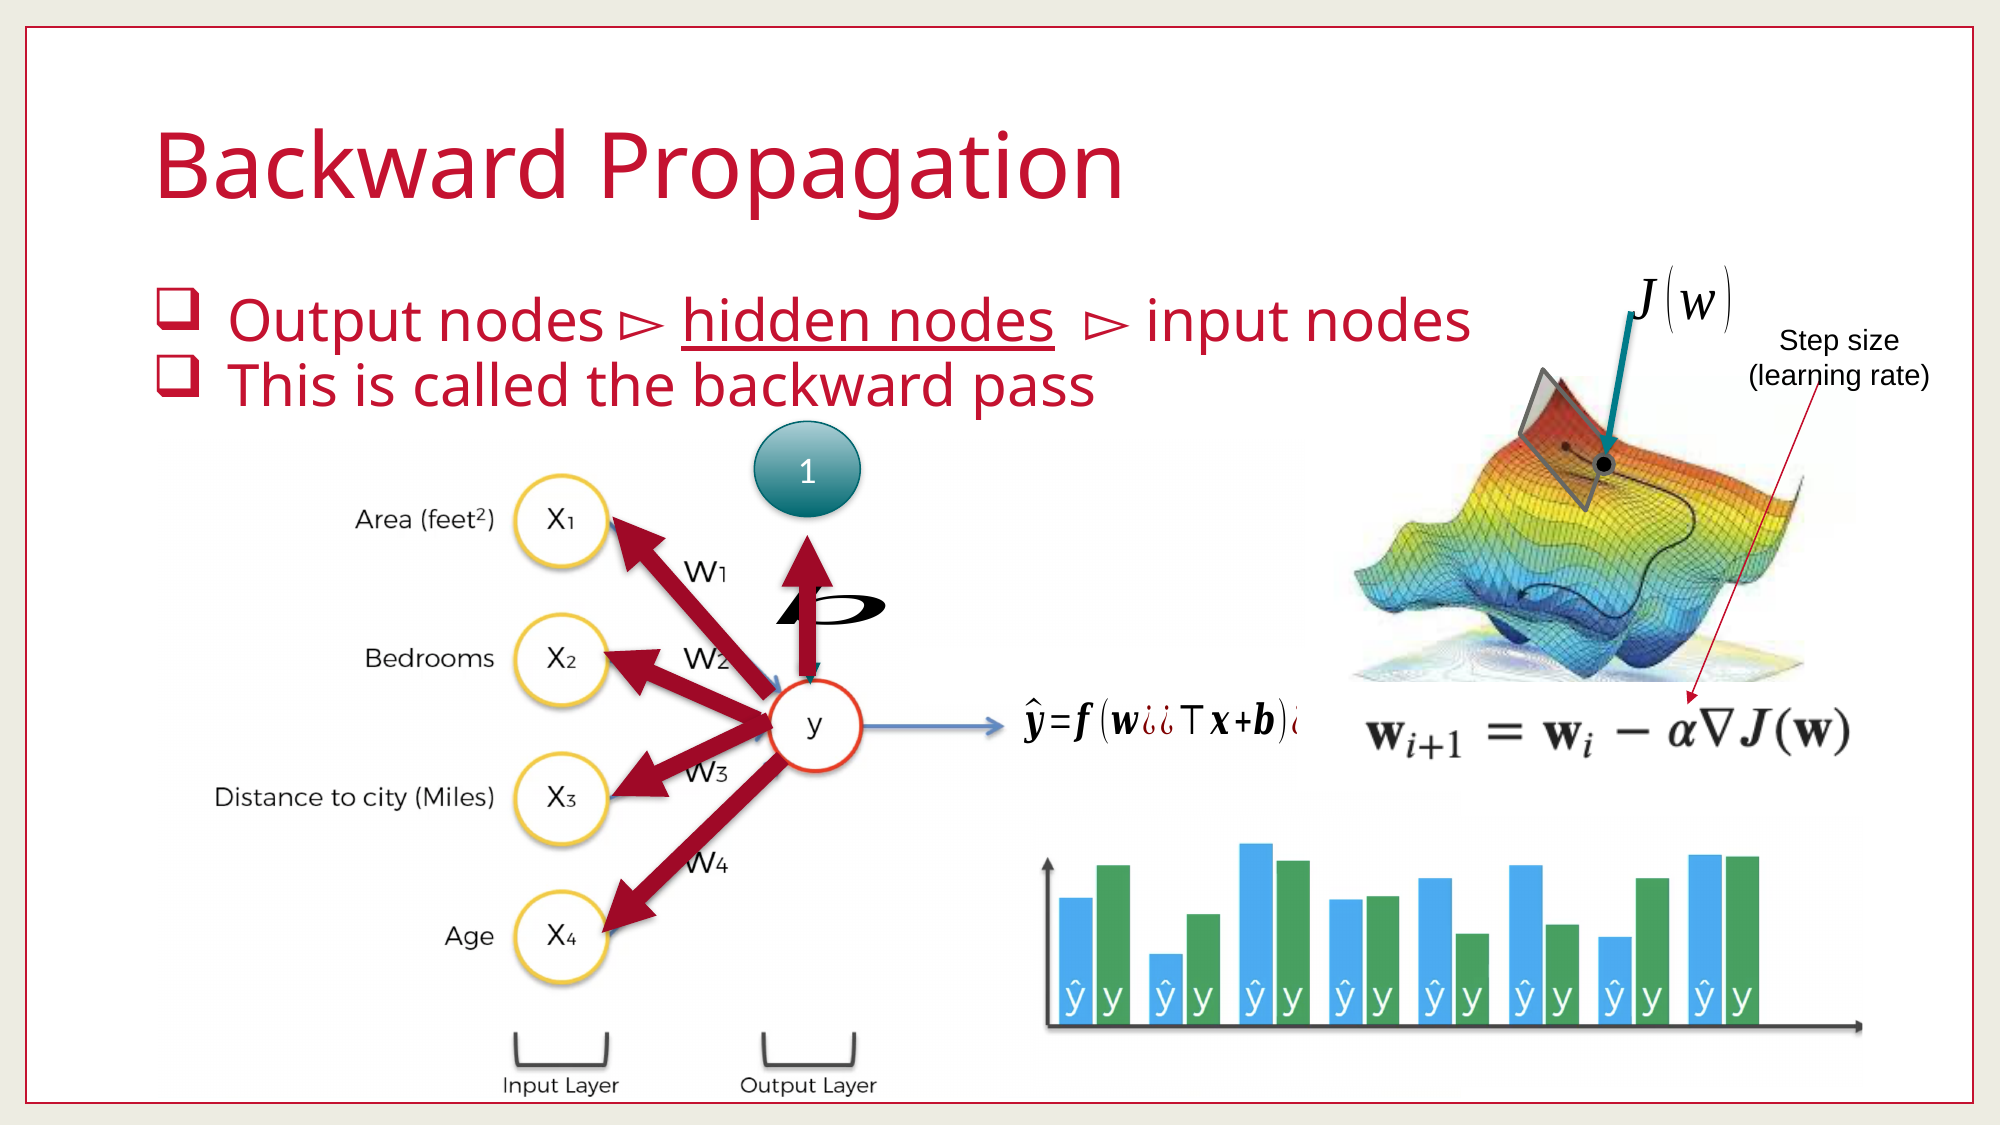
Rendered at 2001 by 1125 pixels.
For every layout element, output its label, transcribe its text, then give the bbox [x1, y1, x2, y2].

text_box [612, 516, 770, 695]
text_box [1538, 367, 1550, 374]
text_box Step size (learning rate) [1733, 313, 1946, 399]
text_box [601, 757, 783, 934]
picture [158, 375, 1904, 1099]
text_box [1605, 311, 1632, 455]
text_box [602, 651, 759, 721]
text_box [611, 720, 770, 756]
list Output nodes ▻ hidden nodes ▻ input nodes This is called the backward pass [137, 277, 1955, 1092]
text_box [1687, 380, 1820, 705]
title Backward Propagation [137, 59, 1863, 277]
text_box 1 [767, 421, 848, 438]
